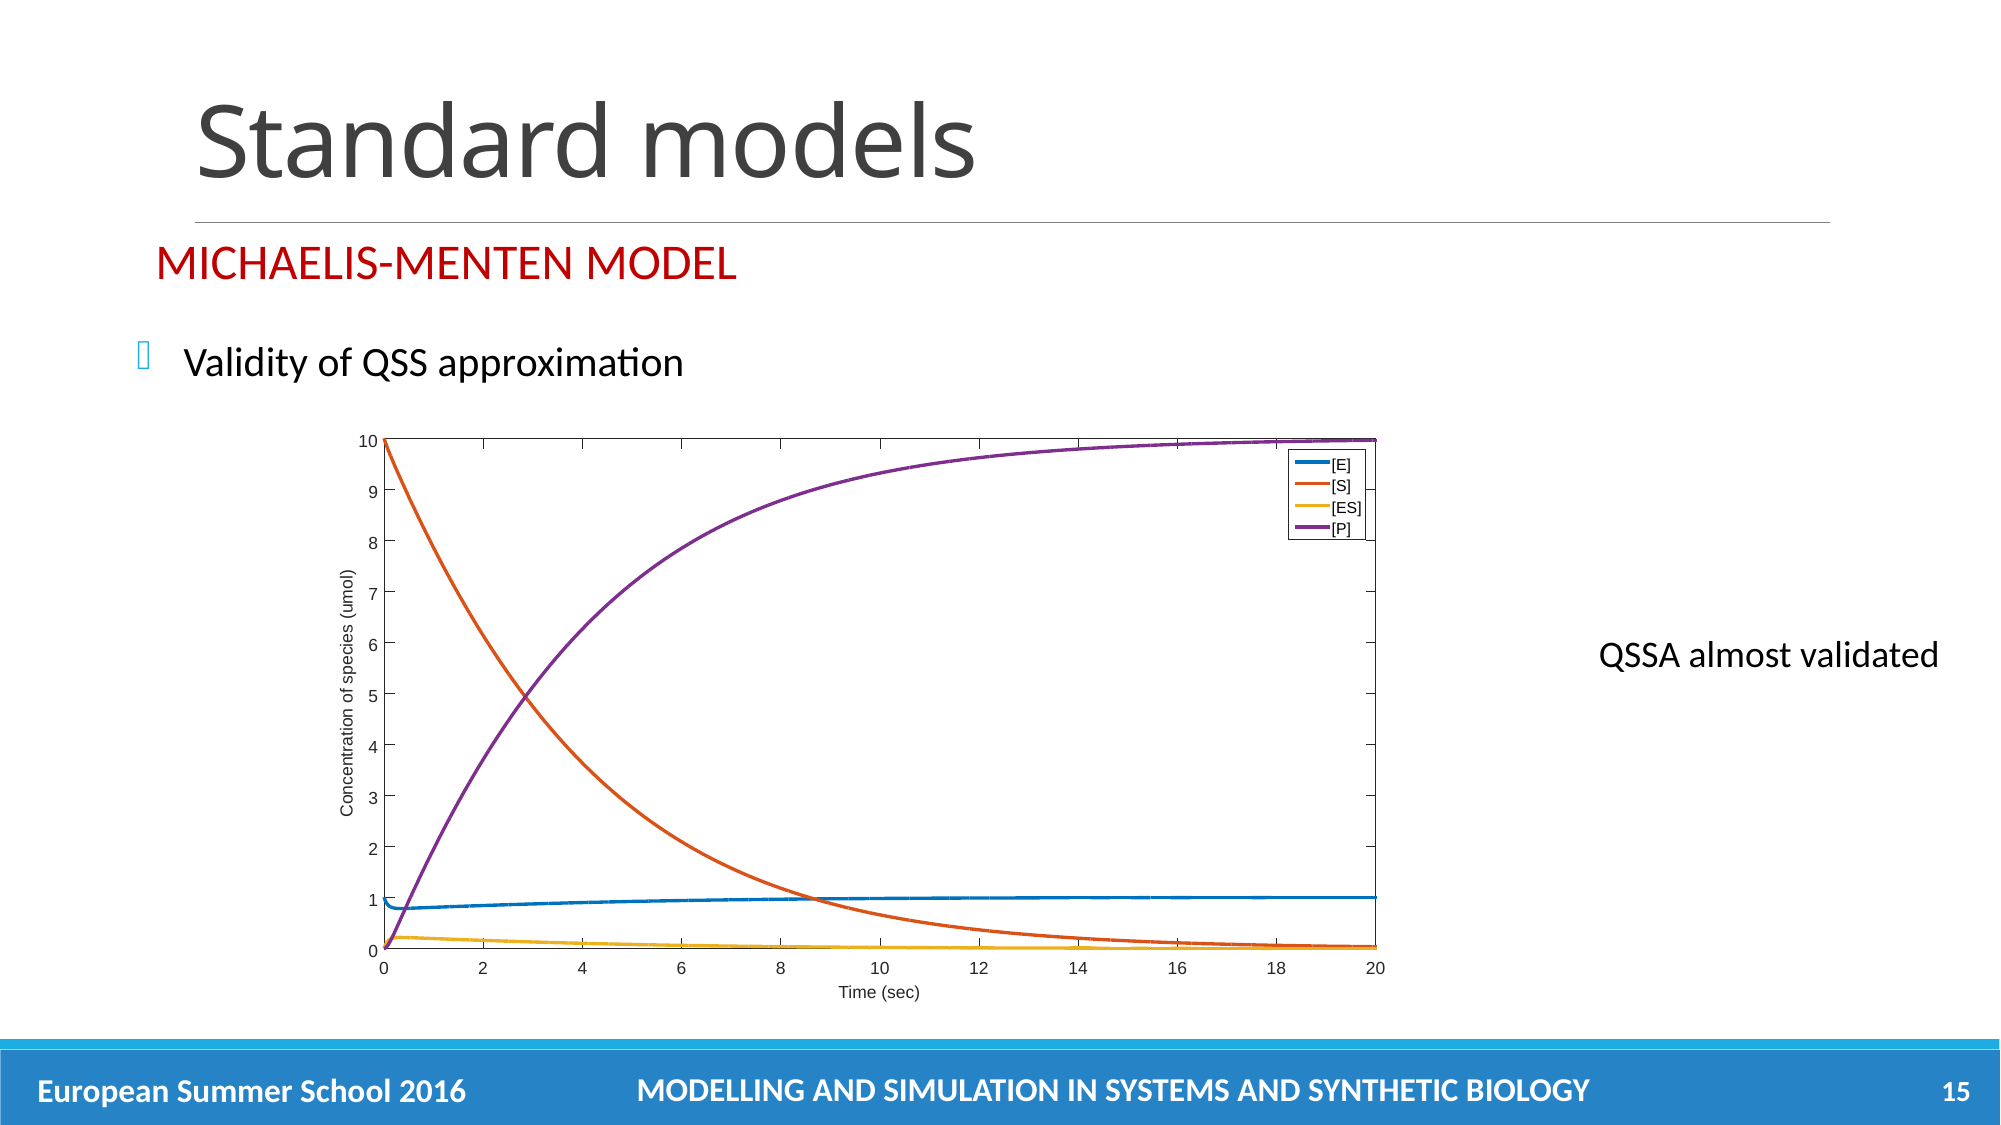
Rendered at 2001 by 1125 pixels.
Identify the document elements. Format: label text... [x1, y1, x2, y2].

footer Modelling and simulation in systems and synthetic biology [543, 1058, 1684, 1119]
text_box Michaelis-Menten Model [140, 222, 753, 298]
picture [309, 391, 1421, 1025]
slide_number European Summer School 2016 [22, 1059, 490, 1120]
text_box Validity of QSS approximation [121, 327, 1840, 392]
slide_number 15 [1770, 1059, 1986, 1120]
title Standard models [180, 47, 1830, 206]
